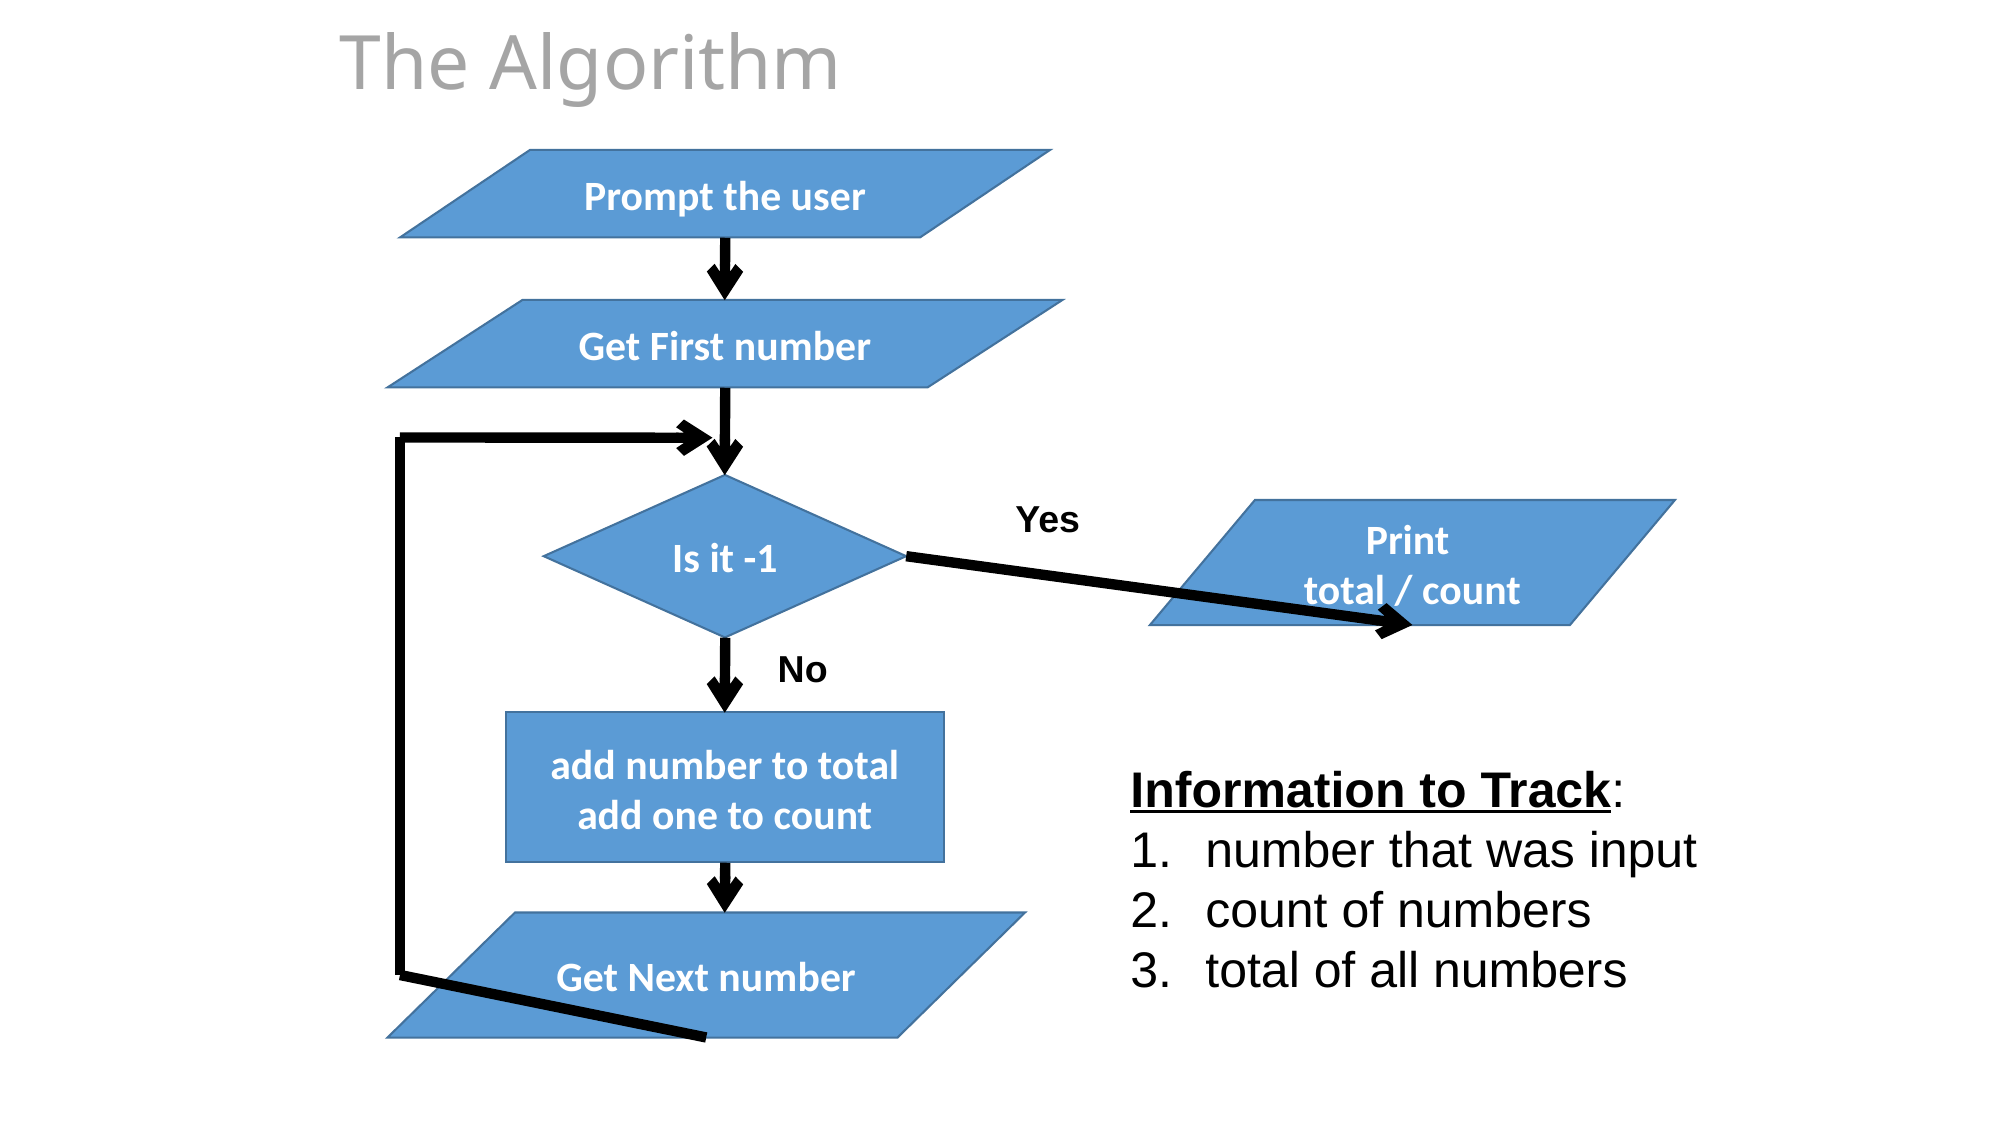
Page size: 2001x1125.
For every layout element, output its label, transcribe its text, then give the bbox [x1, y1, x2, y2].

text_box Get First number [383, 298, 1066, 389]
text_box Print total / count [1179, 498, 1678, 627]
text_box Is it -1 [541, 474, 906, 637]
text_box Information to Track: number that was input count of numbers total of all numbers [1115, 749, 1713, 1005]
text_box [906, 556, 1203, 563]
text_box add number to total add one to count [505, 711, 945, 863]
text_box No [762, 637, 843, 698]
text_box Yes [1000, 487, 1095, 548]
text_box Get Next number [384, 988, 682, 1039]
text_box Get Next number [446, 911, 1028, 1039]
title The Algorithm [324, 0, 1675, 130]
text_box Prompt the user [396, 148, 1054, 239]
text_box Print total / count [1147, 598, 1381, 627]
